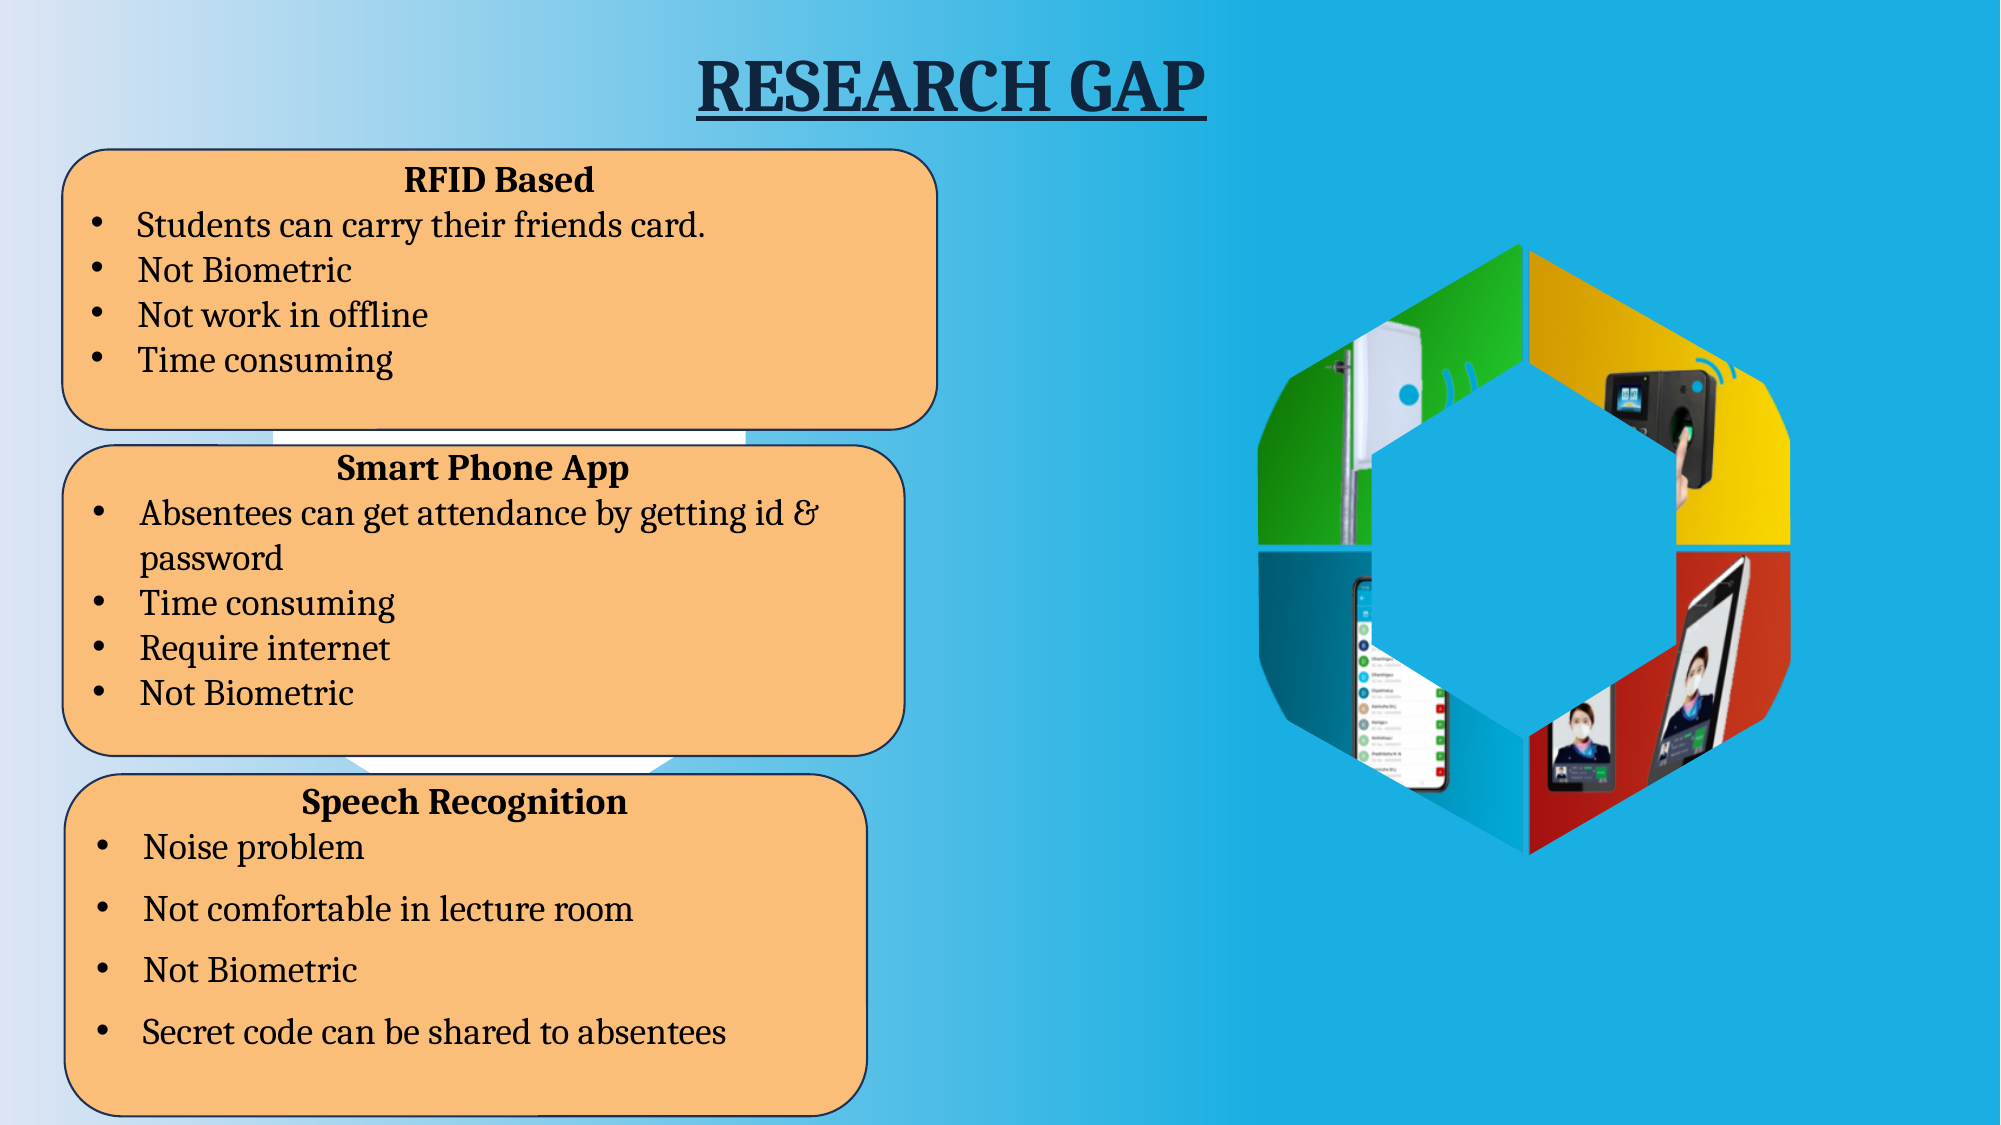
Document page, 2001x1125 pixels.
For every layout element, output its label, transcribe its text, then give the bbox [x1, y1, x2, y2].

text_box Speech Recognition Noise problem Not comfortable in lecture room Not Biometric Secret code can be shared to absentees [63, 773, 869, 1118]
title RESEARCH GAP [645, 23, 1258, 151]
text_box RFID Based Students can carry their friends card. Not Biometric Not work in offline Time consuming [61, 148, 939, 431]
text_box Smart Phone App Absentees can get attendance by getting id & password Time consuming Require internet Not Biometric [61, 444, 906, 758]
picture [1257, 244, 1791, 856]
